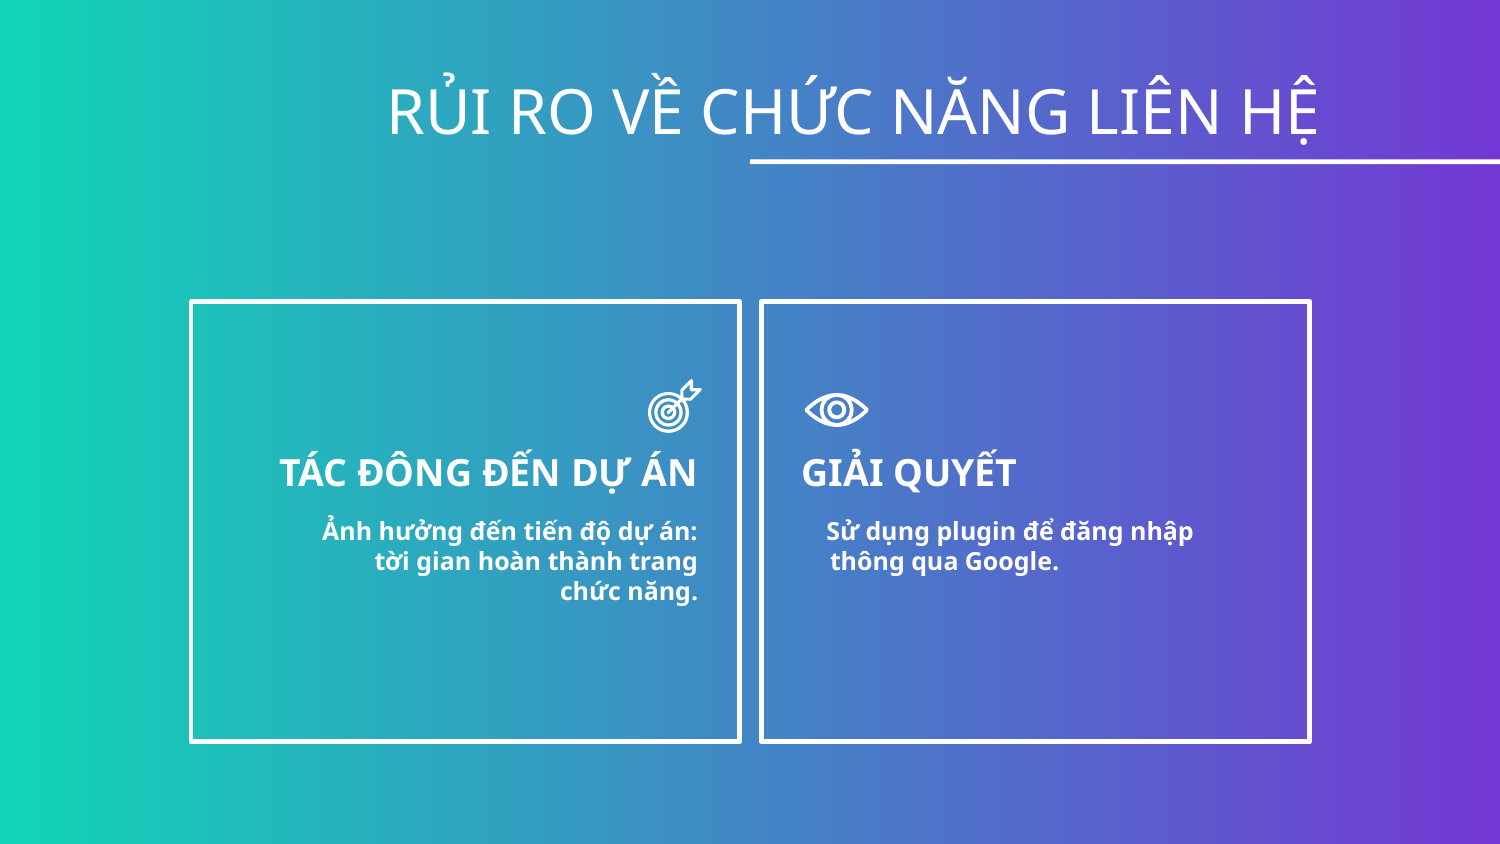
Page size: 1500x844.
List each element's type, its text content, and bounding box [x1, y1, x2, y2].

title RỦI RO VỀ CHỨC NĂNG LIÊN HỆ [164, 22, 1336, 162]
subtitle Sử dụng plugin để đăng nhập thông qua Google. [786, 509, 1246, 683]
title TÁC ĐÔNG ĐẾN DỰ ÁN [254, 403, 714, 509]
text_box [647, 379, 702, 433]
title GIẢI QUYẾT [786, 403, 1246, 509]
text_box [804, 392, 870, 428]
subtitle Ảnh hưởng đến tiến độ dự án: tời gian hoàn thành trang chức năng. [254, 509, 714, 683]
